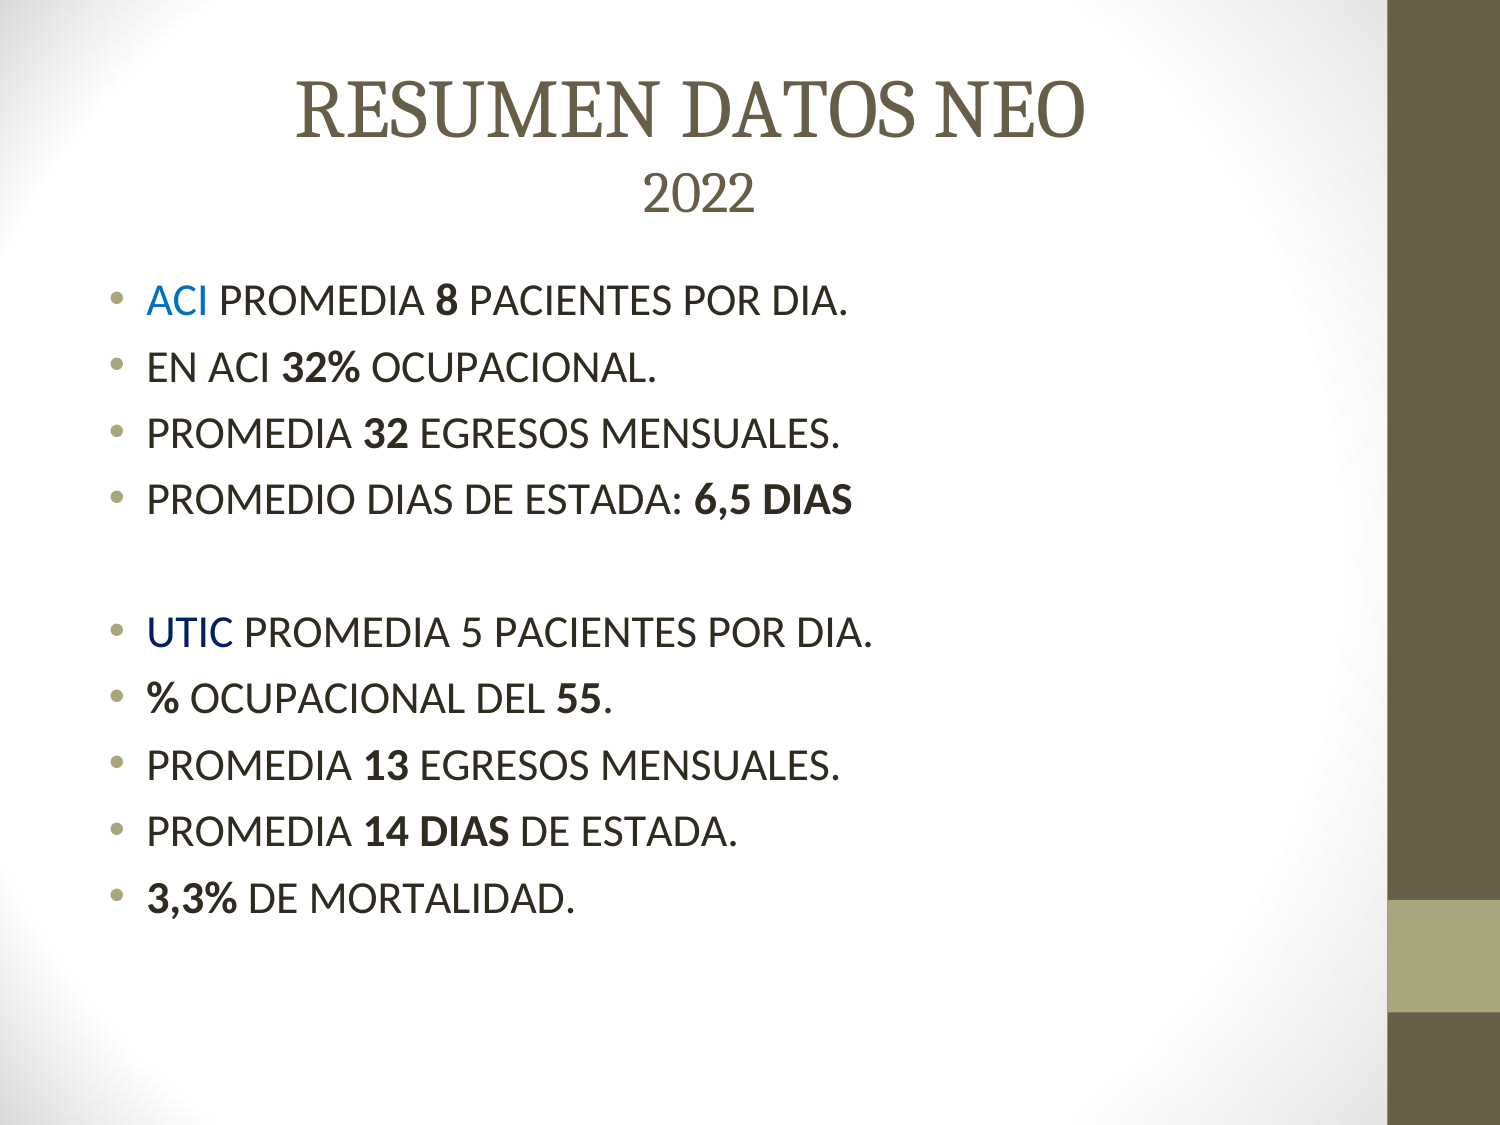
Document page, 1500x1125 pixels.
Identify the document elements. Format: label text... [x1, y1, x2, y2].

picture [0, 0, 1387, 1125]
text_box ACI PROMEDIA 8 PACIENTES POR DIA. EN ACI 32% OCUPACIONAL. PROMEDIA 32 EGRESOS MENSUALES. PROMEDIO DIAS DE ESTADA: 6,5 DIAS UTIC PROMEDIA 5 PACIENTES POR DIA. % OCUPACIONAL DEL 55. PROMEDIA 13 EGRESOS MENSUALES. PROMEDIA 14 DIAS DE ESTADA. 3,3% DE MORTALIDAD. [74, 262, 1325, 1050]
title RESUMEN DATOS NEO 2022 [74, 45, 1325, 233]
